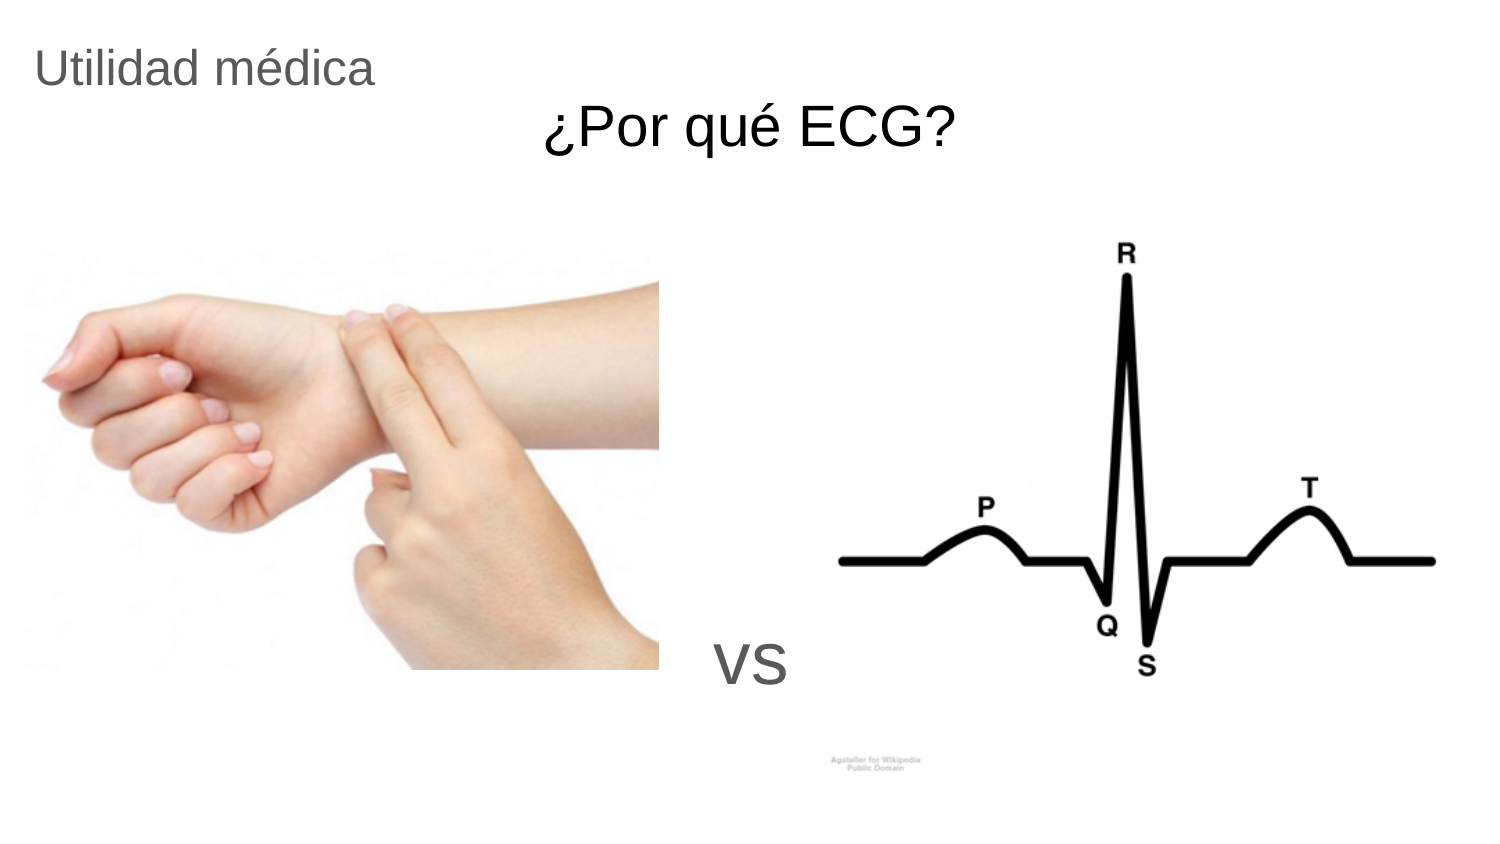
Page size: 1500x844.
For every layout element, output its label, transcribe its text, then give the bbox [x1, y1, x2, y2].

picture [824, 159, 1451, 778]
list vs [698, 581, 819, 662]
picture [24, 248, 660, 670]
title ¿Por qué ECG? [51, 72, 1449, 167]
list Utilidad médica [18, 11, 937, 80]
